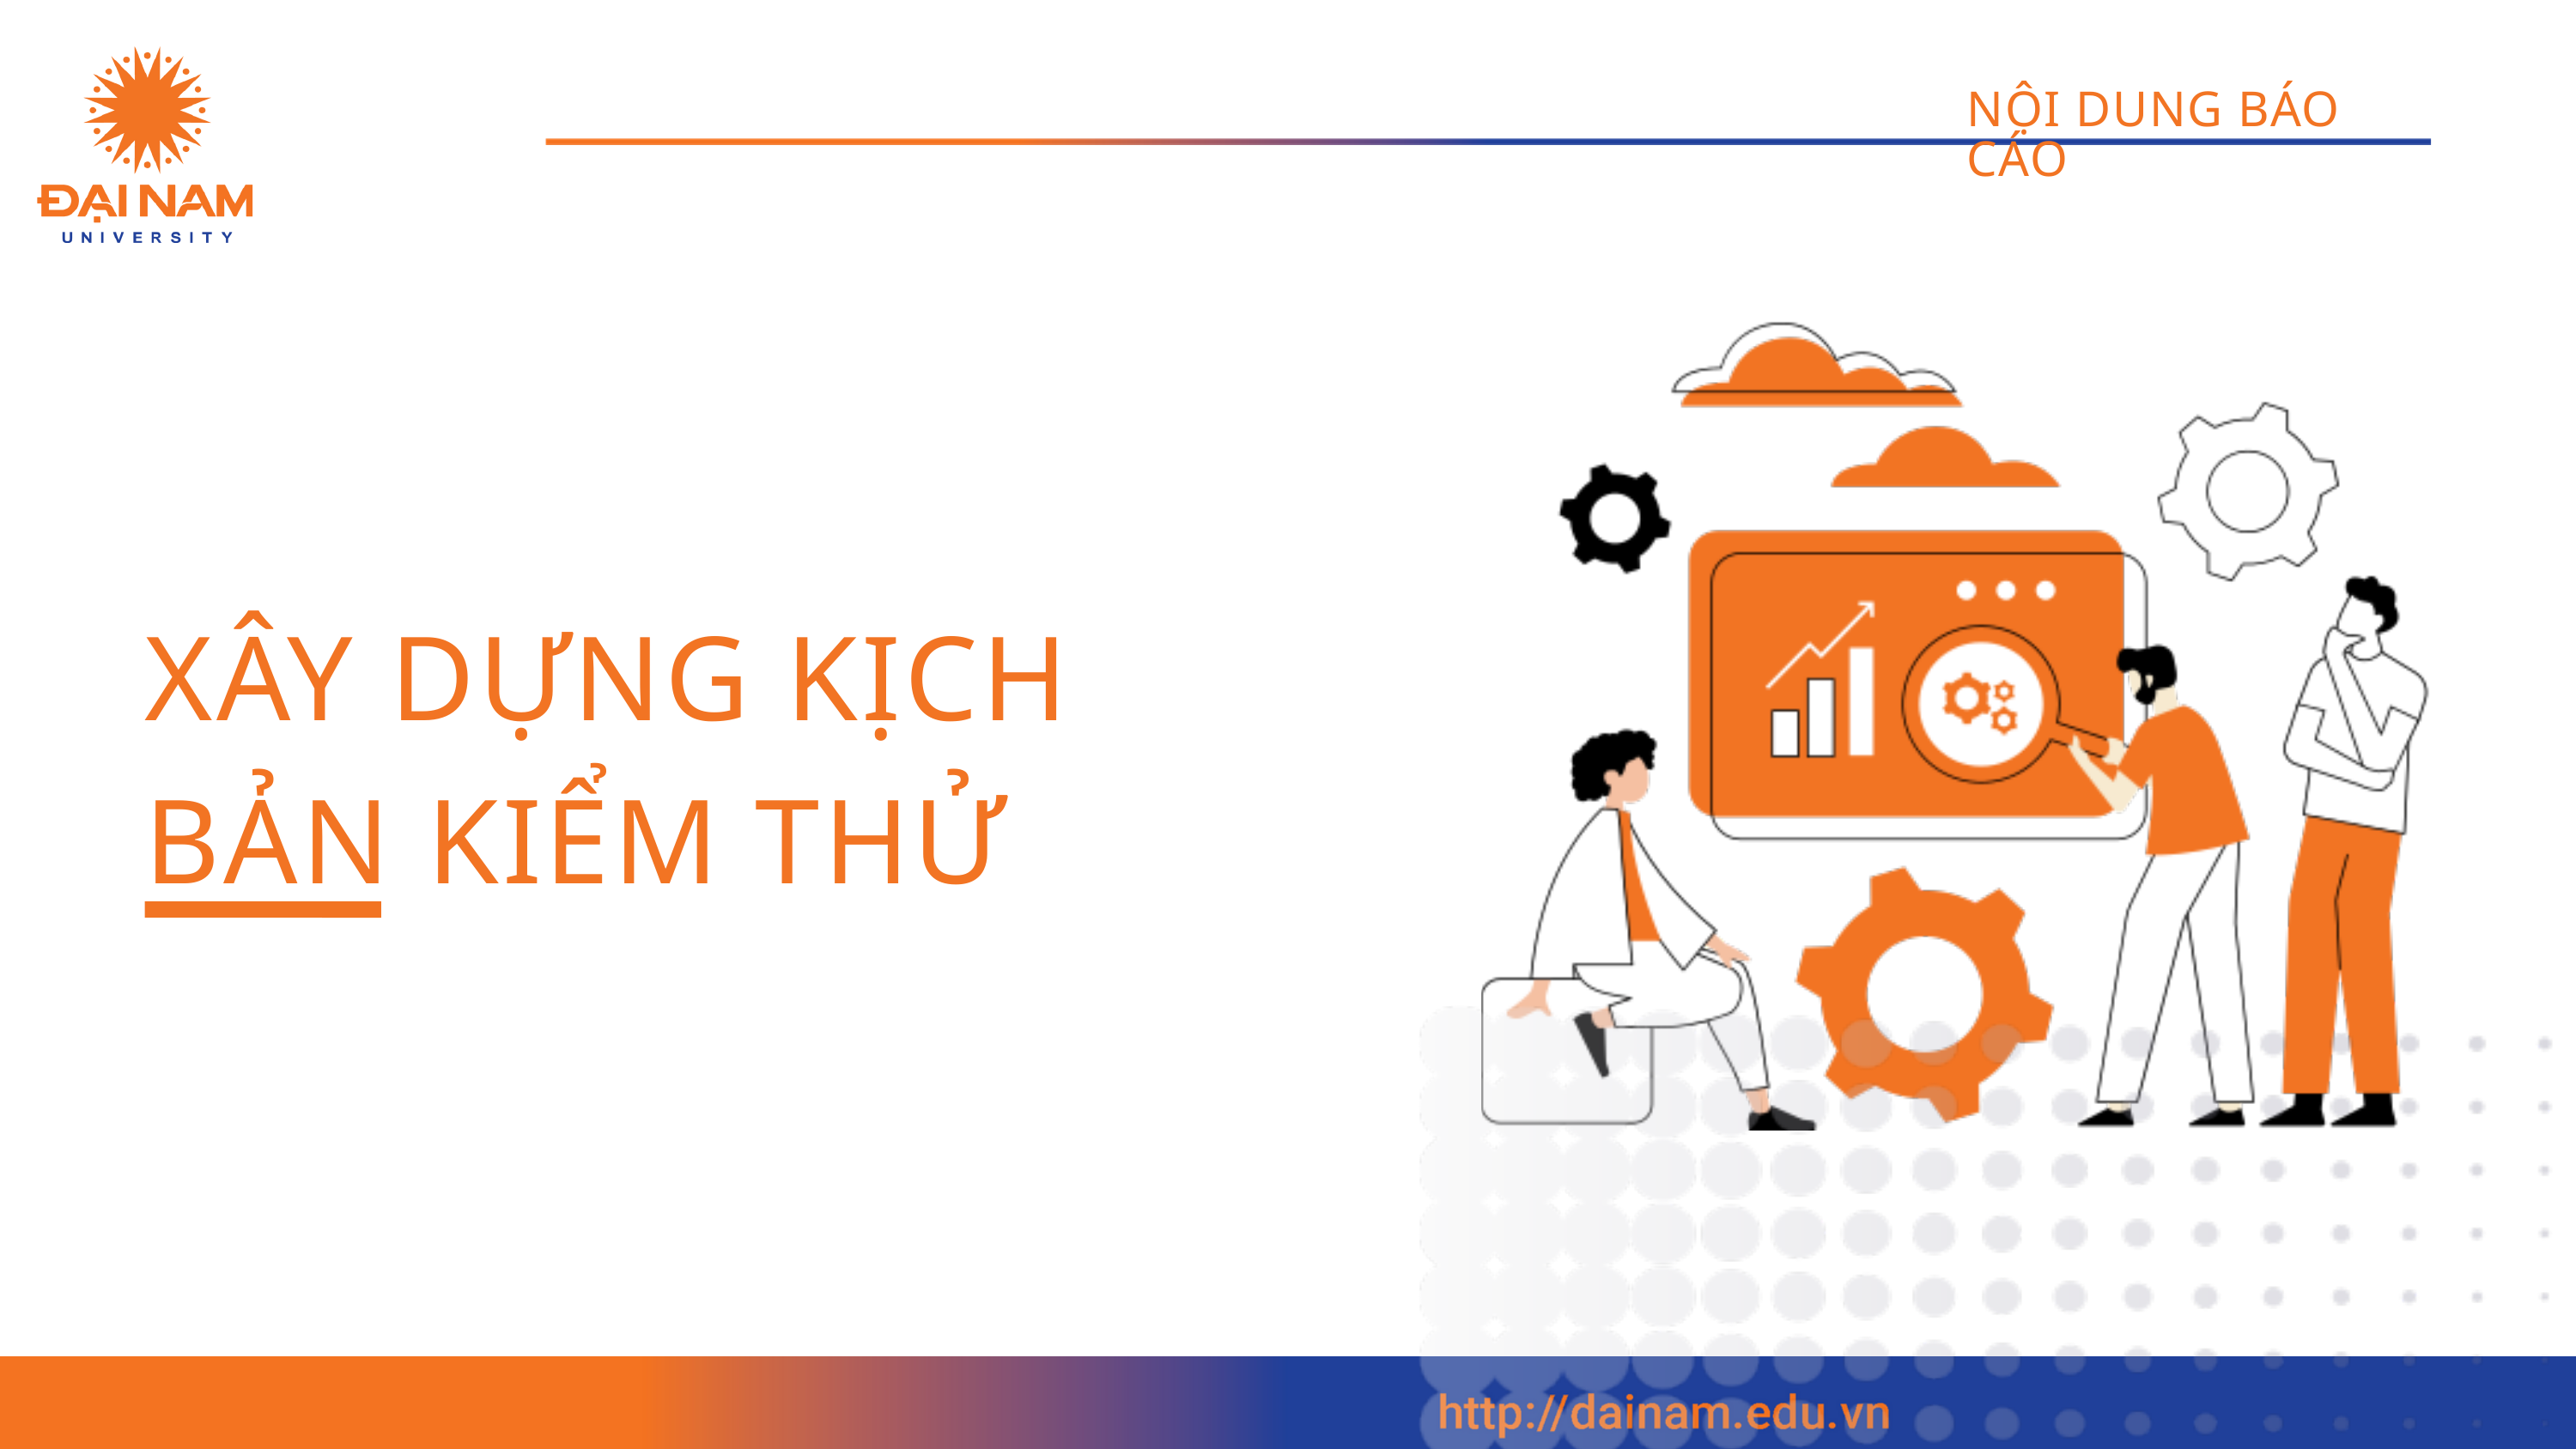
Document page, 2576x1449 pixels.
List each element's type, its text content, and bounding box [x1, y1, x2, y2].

text_box XÂY DỰNG KỊCH BẢN KIỂM THỬ [144, 581, 1342, 907]
text_box [1419, 1005, 2576, 1449]
text_box [1481, 318, 2432, 1005]
text_box [545, 138, 1966, 145]
text_box [37, 46, 253, 243]
text_box NỘI DUNG BÁO CÁO [1966, 86, 2432, 186]
text_box [0, 1356, 1419, 1449]
